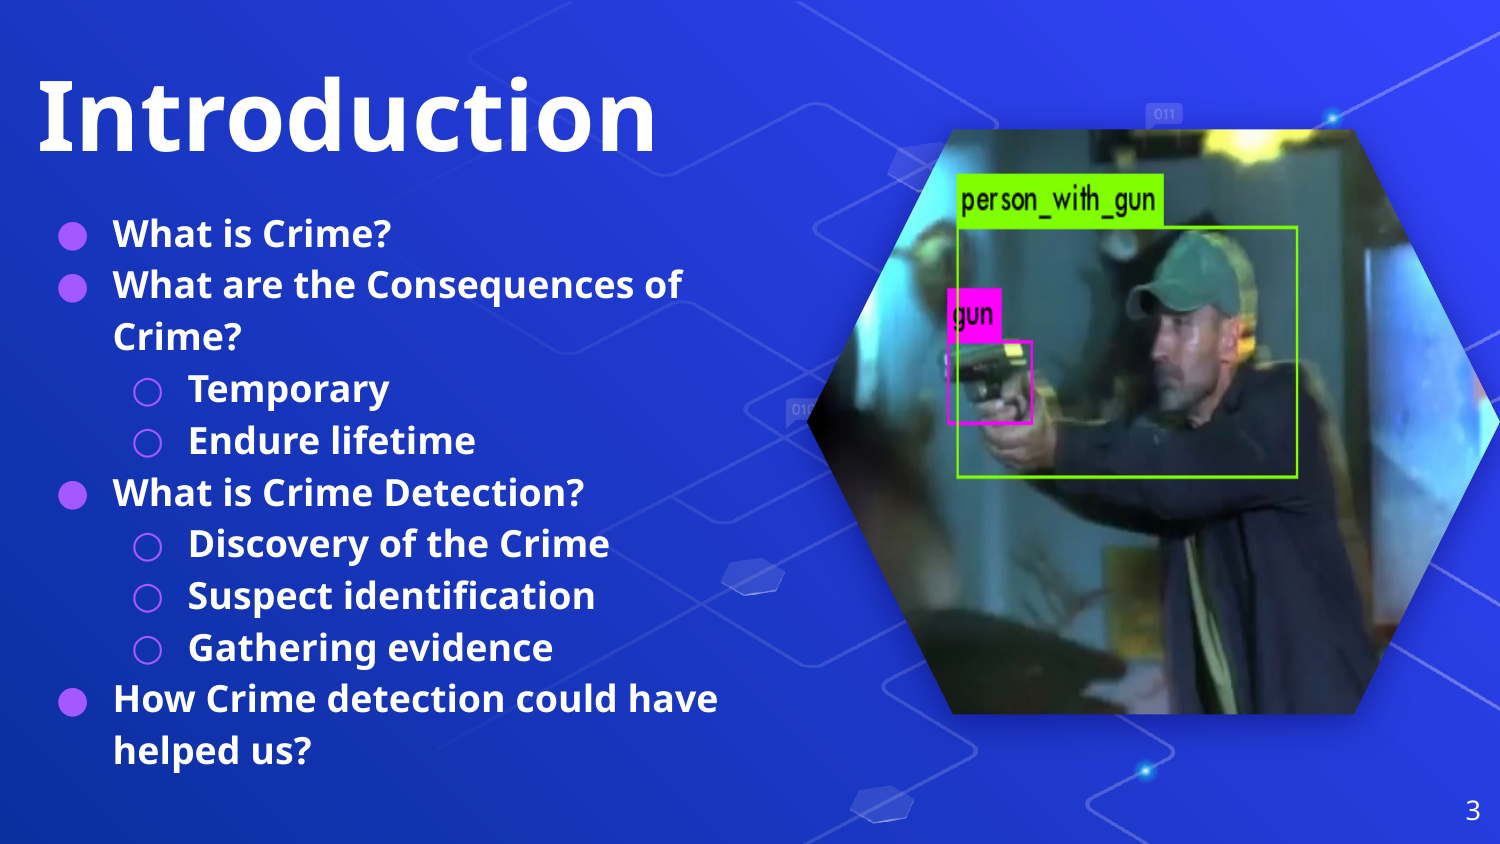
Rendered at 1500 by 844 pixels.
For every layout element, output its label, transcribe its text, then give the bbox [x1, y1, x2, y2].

picture [0, 0, 1500, 844]
slide_number ‹#› [1391, 779, 1482, 844]
title Introduction [37, 34, 959, 171]
subtitle What is Crime? What are the Consequences of Crime? Temporary Endure lifetime What is Crime Detection? Discovery of the Crime Suspect identification Gathering evidence How Crime detection could have helped us? [37, 203, 807, 819]
